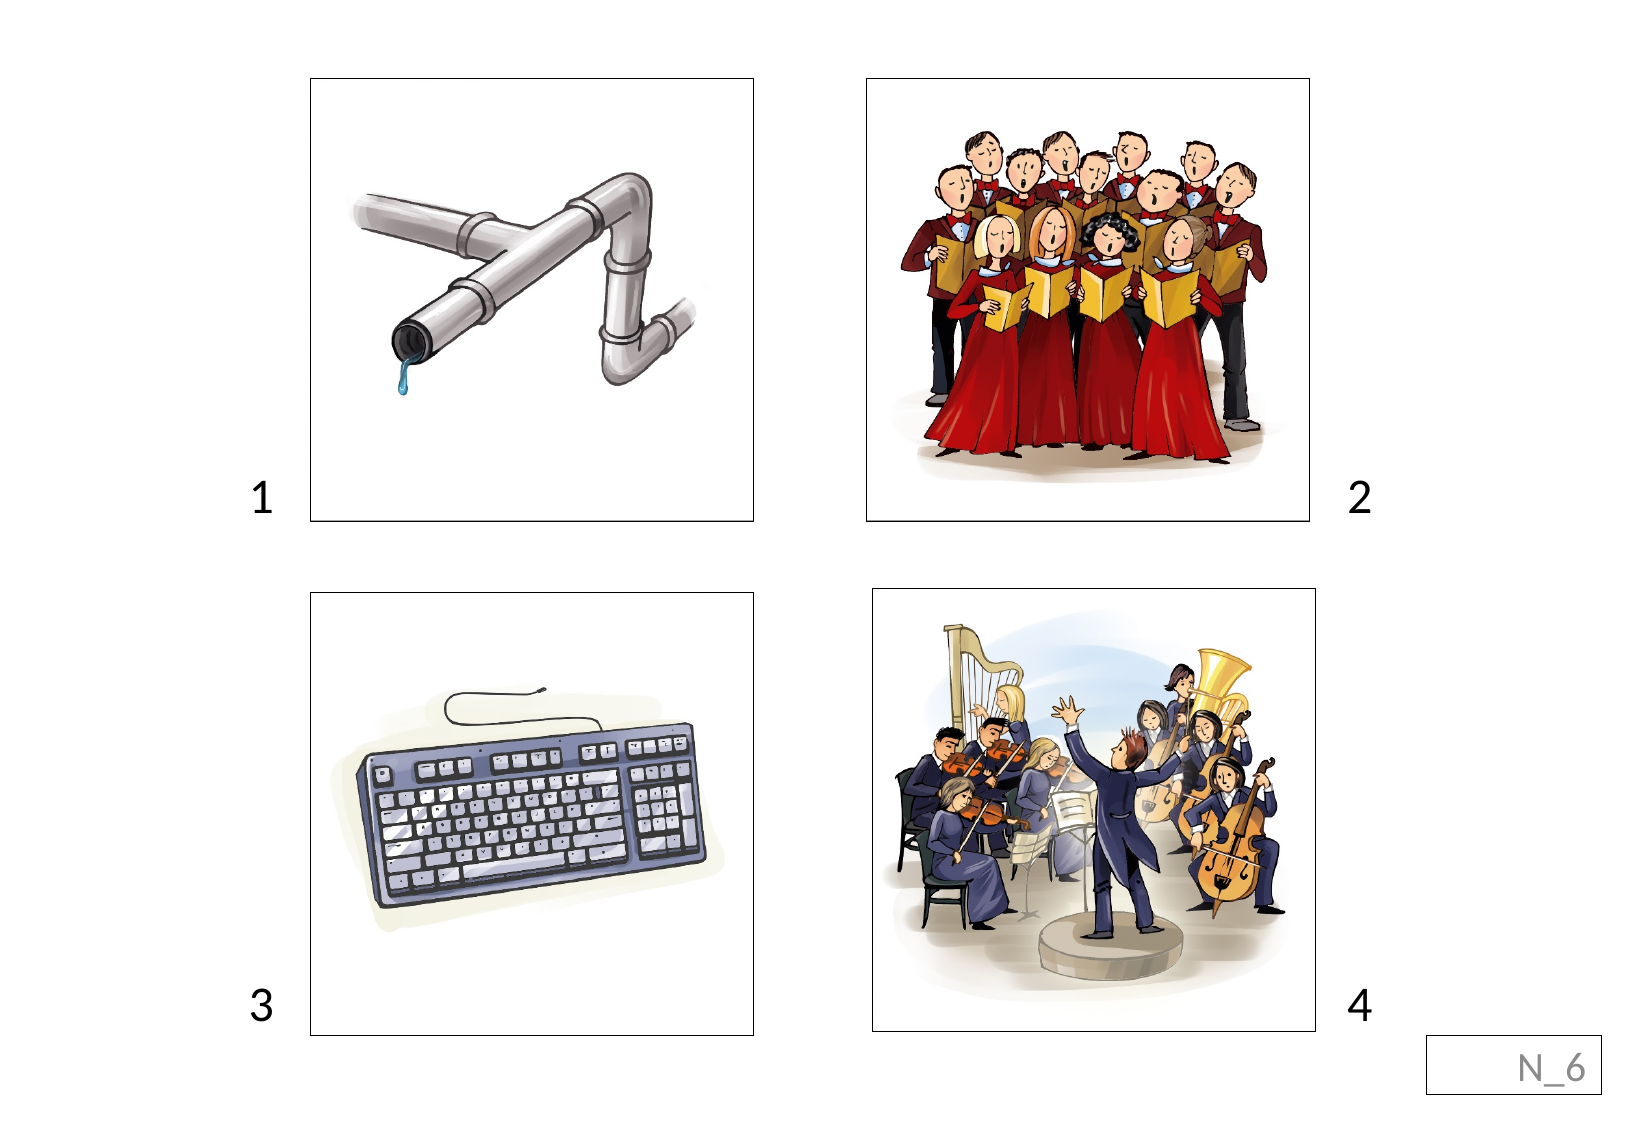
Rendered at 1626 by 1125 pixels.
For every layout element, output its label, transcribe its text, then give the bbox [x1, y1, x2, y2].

picture [310, 77, 754, 522]
picture [865, 77, 1310, 522]
picture [310, 592, 754, 1036]
slide_number N_5 [1426, 1035, 1602, 1095]
picture [872, 588, 1316, 1032]
